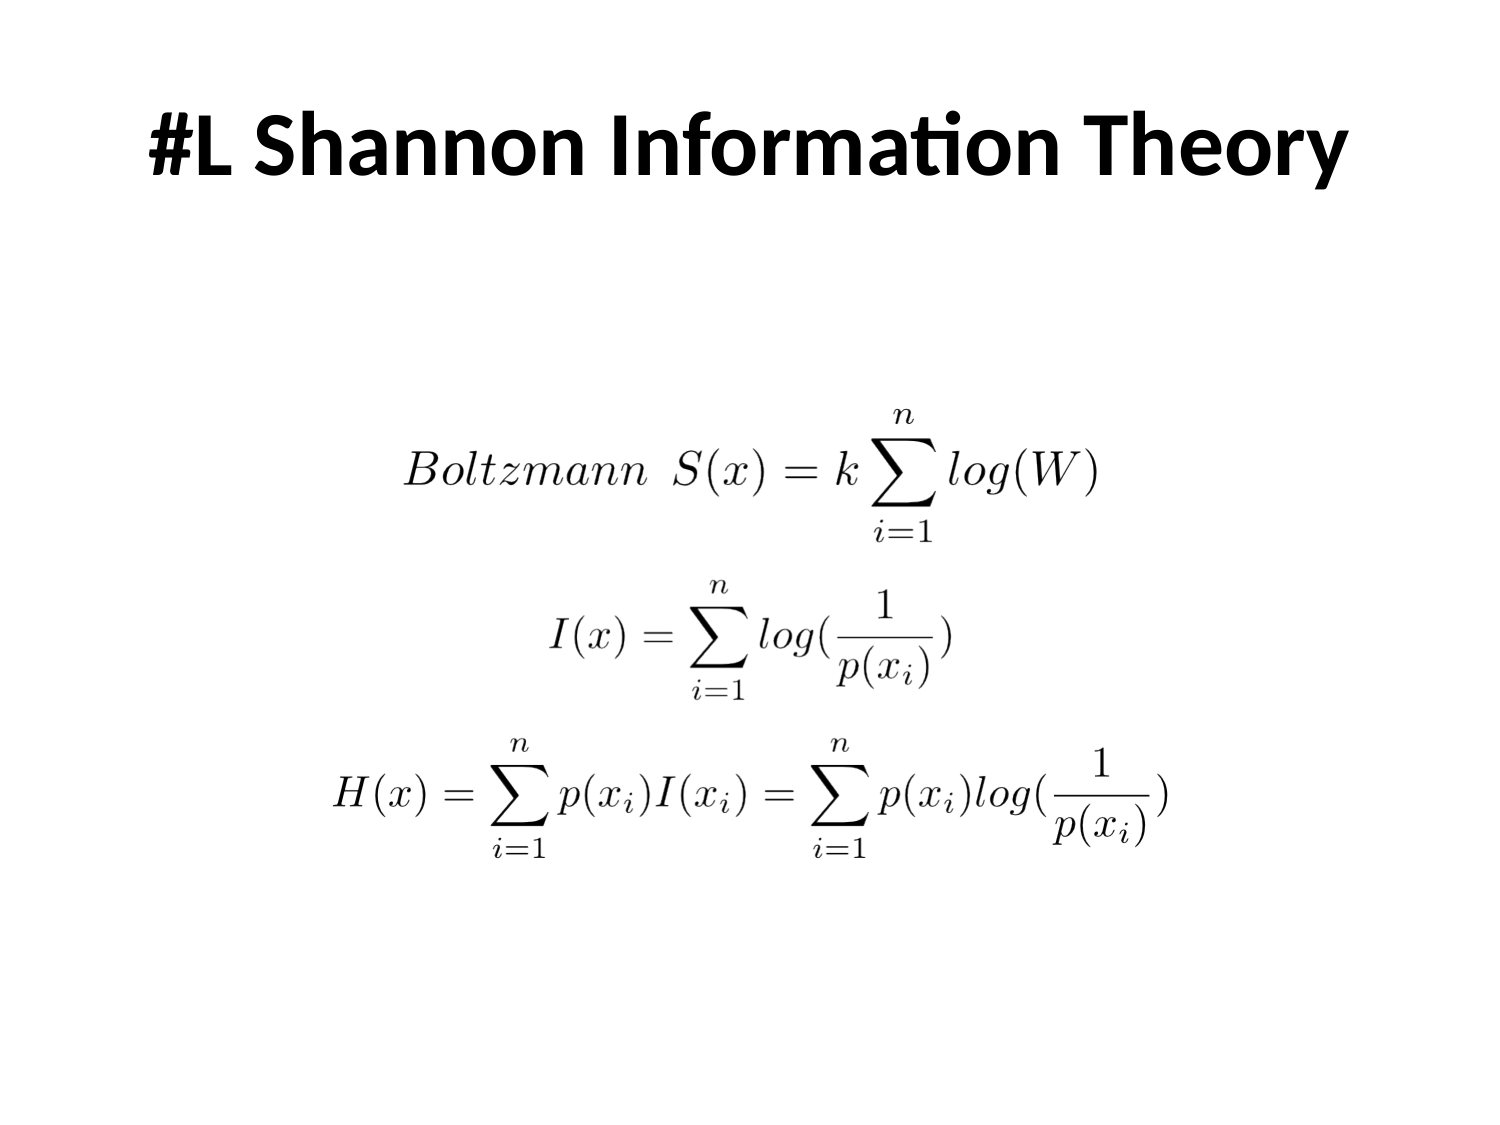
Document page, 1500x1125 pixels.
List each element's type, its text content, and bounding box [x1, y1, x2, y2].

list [316, 392, 1184, 875]
title #L Shannon Information Theory [75, 45, 1425, 233]
